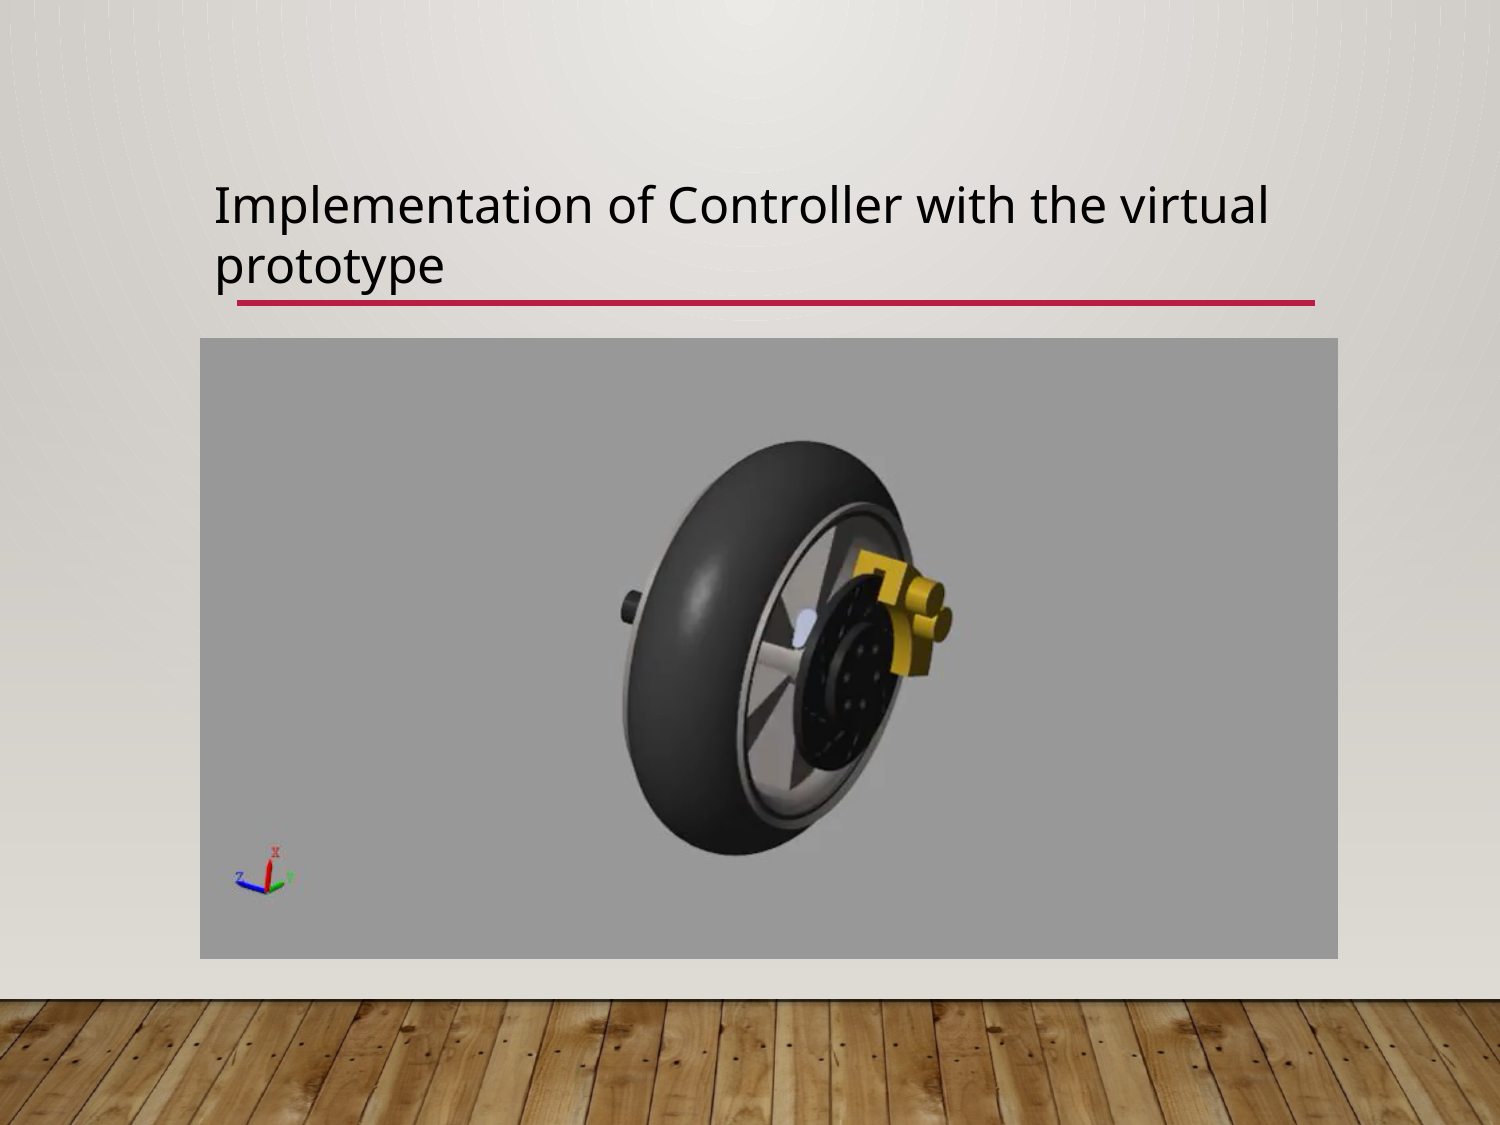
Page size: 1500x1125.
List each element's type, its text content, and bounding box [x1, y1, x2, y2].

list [199, 337, 1339, 960]
picture [0, 999, 1500, 1125]
text_box Implementation of Controller with the virtual prototype [200, 166, 1438, 301]
